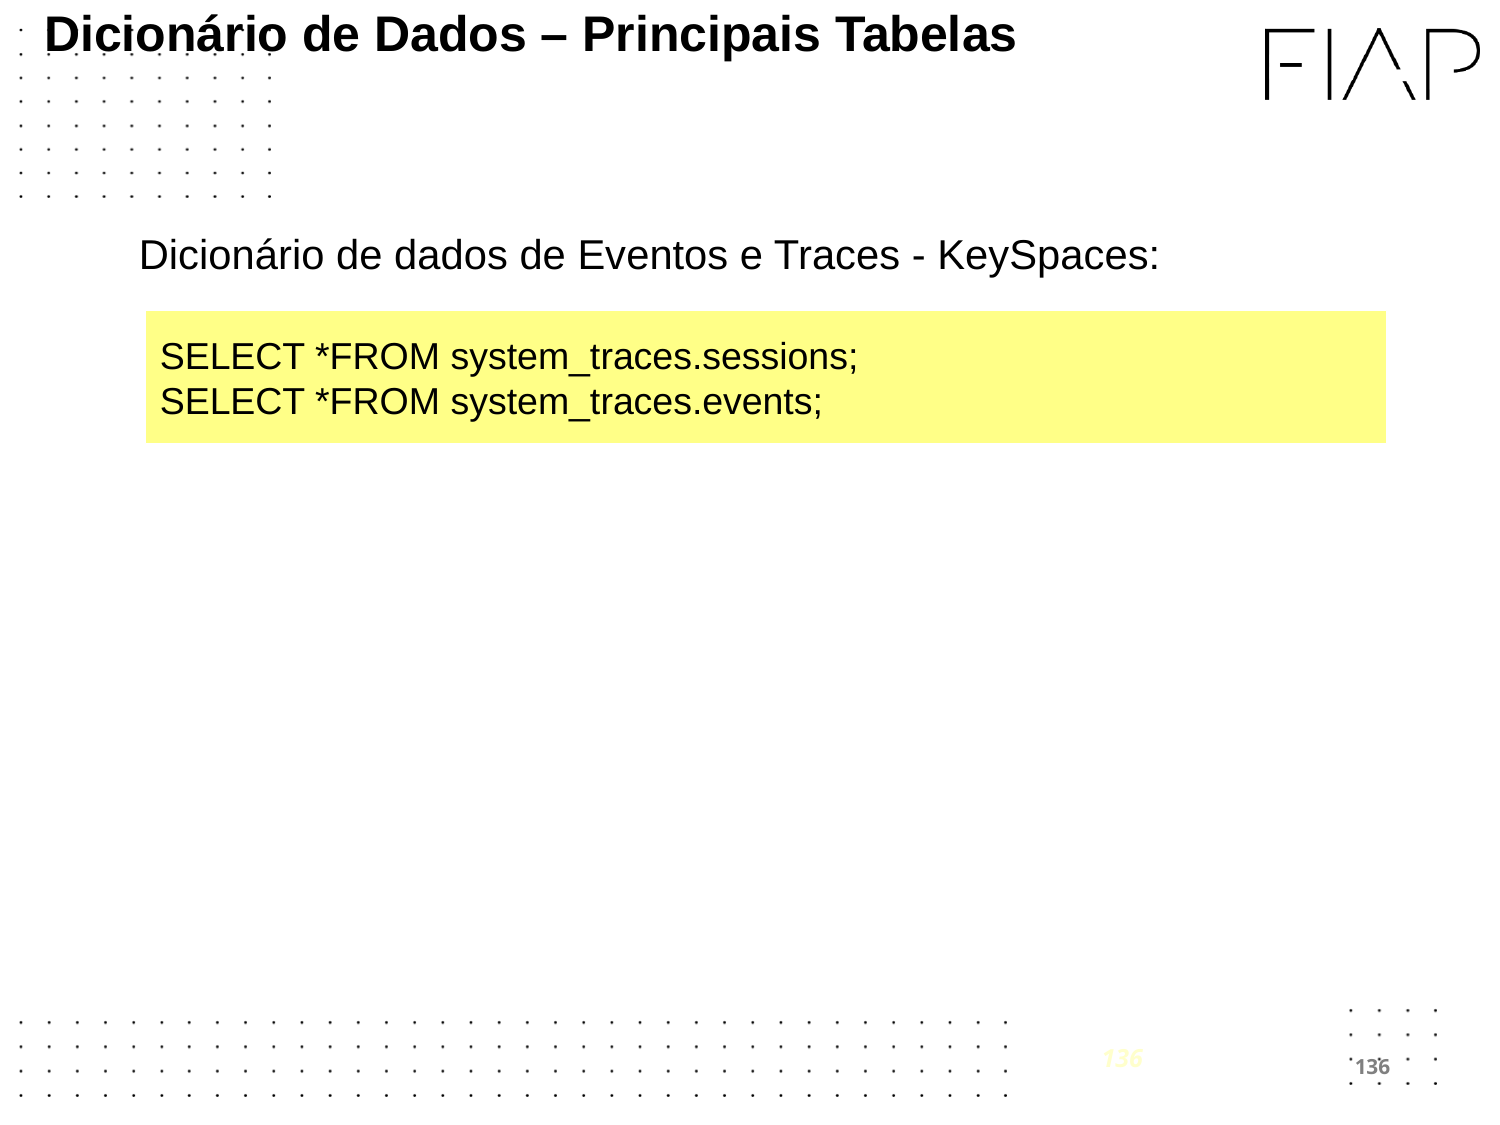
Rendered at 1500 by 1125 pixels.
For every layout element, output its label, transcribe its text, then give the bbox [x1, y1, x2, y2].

picture [1380, 28, 1480, 100]
picture [19, 1019, 1007, 1097]
picture [19, 28, 271, 198]
title Dicionário de Dados – Principais Tabelas [29, 0, 1380, 189]
text_box Dicionário de dados de Eventos e Traces - KeySpaces: [123, 220, 1327, 686]
text_box SELECT *FROM system_traces.sessions; SELECT *FROM system_traces.events; [143, 308, 1388, 445]
picture [1344, 1007, 1437, 1085]
